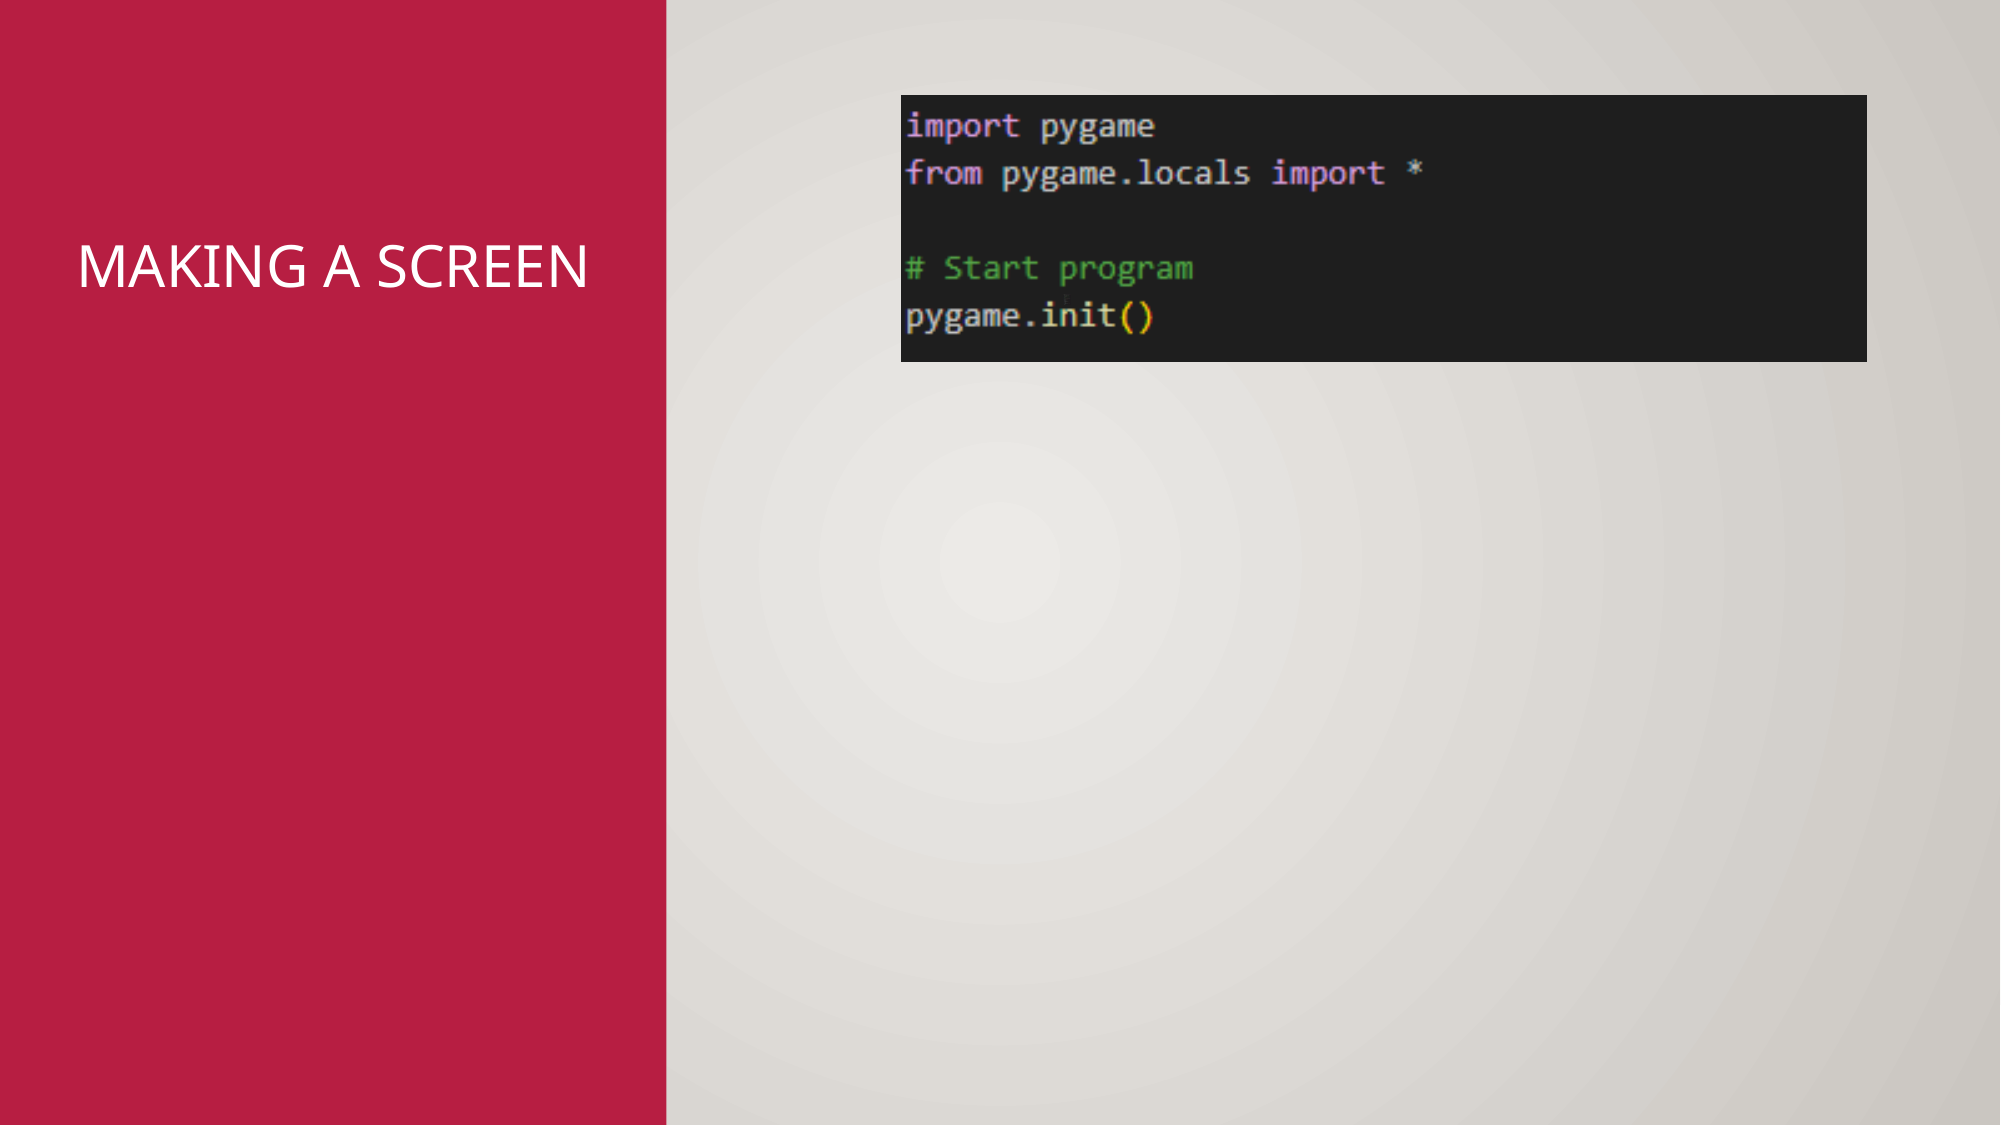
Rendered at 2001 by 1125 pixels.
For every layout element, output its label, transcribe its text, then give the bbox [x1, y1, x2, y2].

picture [900, 95, 1867, 363]
title Making a screen [0, 229, 667, 982]
text_box [0, 0, 668, 1125]
text_box [668, 0, 2000, 1125]
